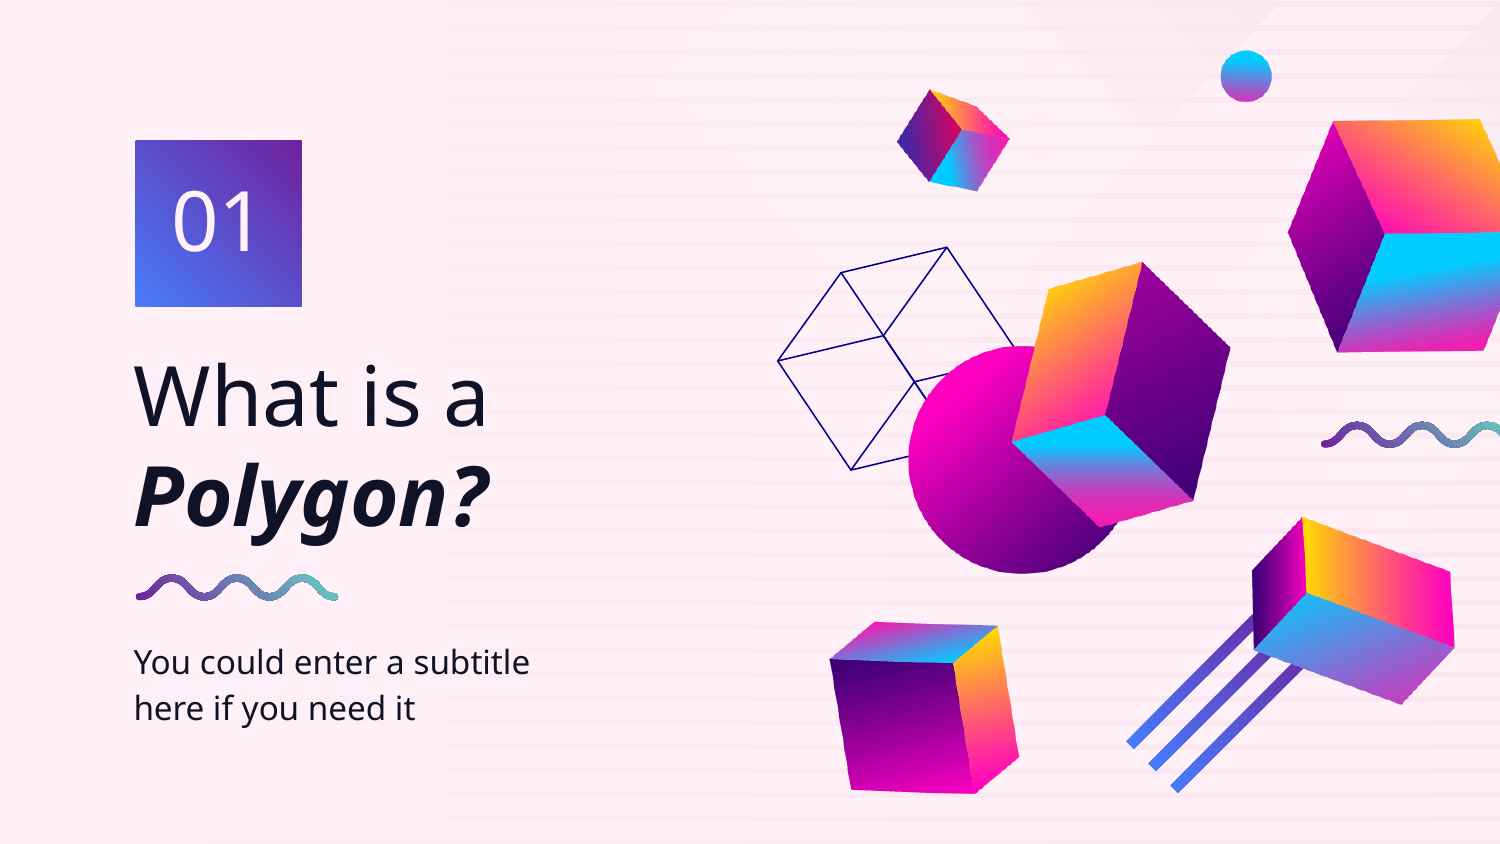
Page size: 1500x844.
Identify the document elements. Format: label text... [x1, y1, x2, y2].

subtitle You could enter a subtitle here if you need it [118, 620, 618, 731]
text_box [135, 574, 339, 601]
title What is a Polygon? [118, 321, 750, 559]
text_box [777, 50, 1500, 794]
title 01 [135, 140, 302, 307]
